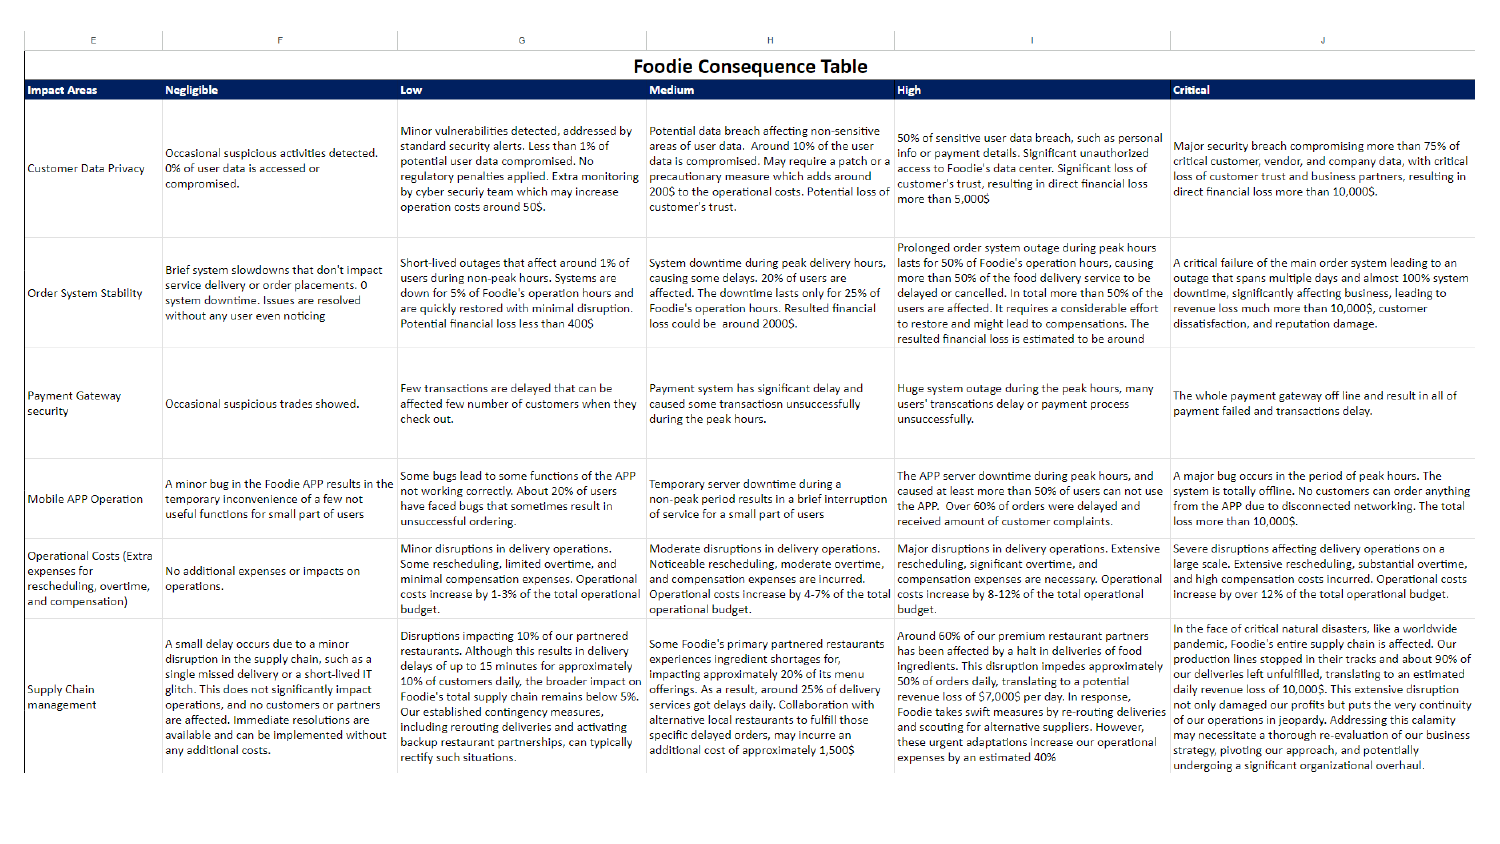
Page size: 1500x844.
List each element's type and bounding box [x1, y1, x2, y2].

picture [24, 31, 1476, 773]
